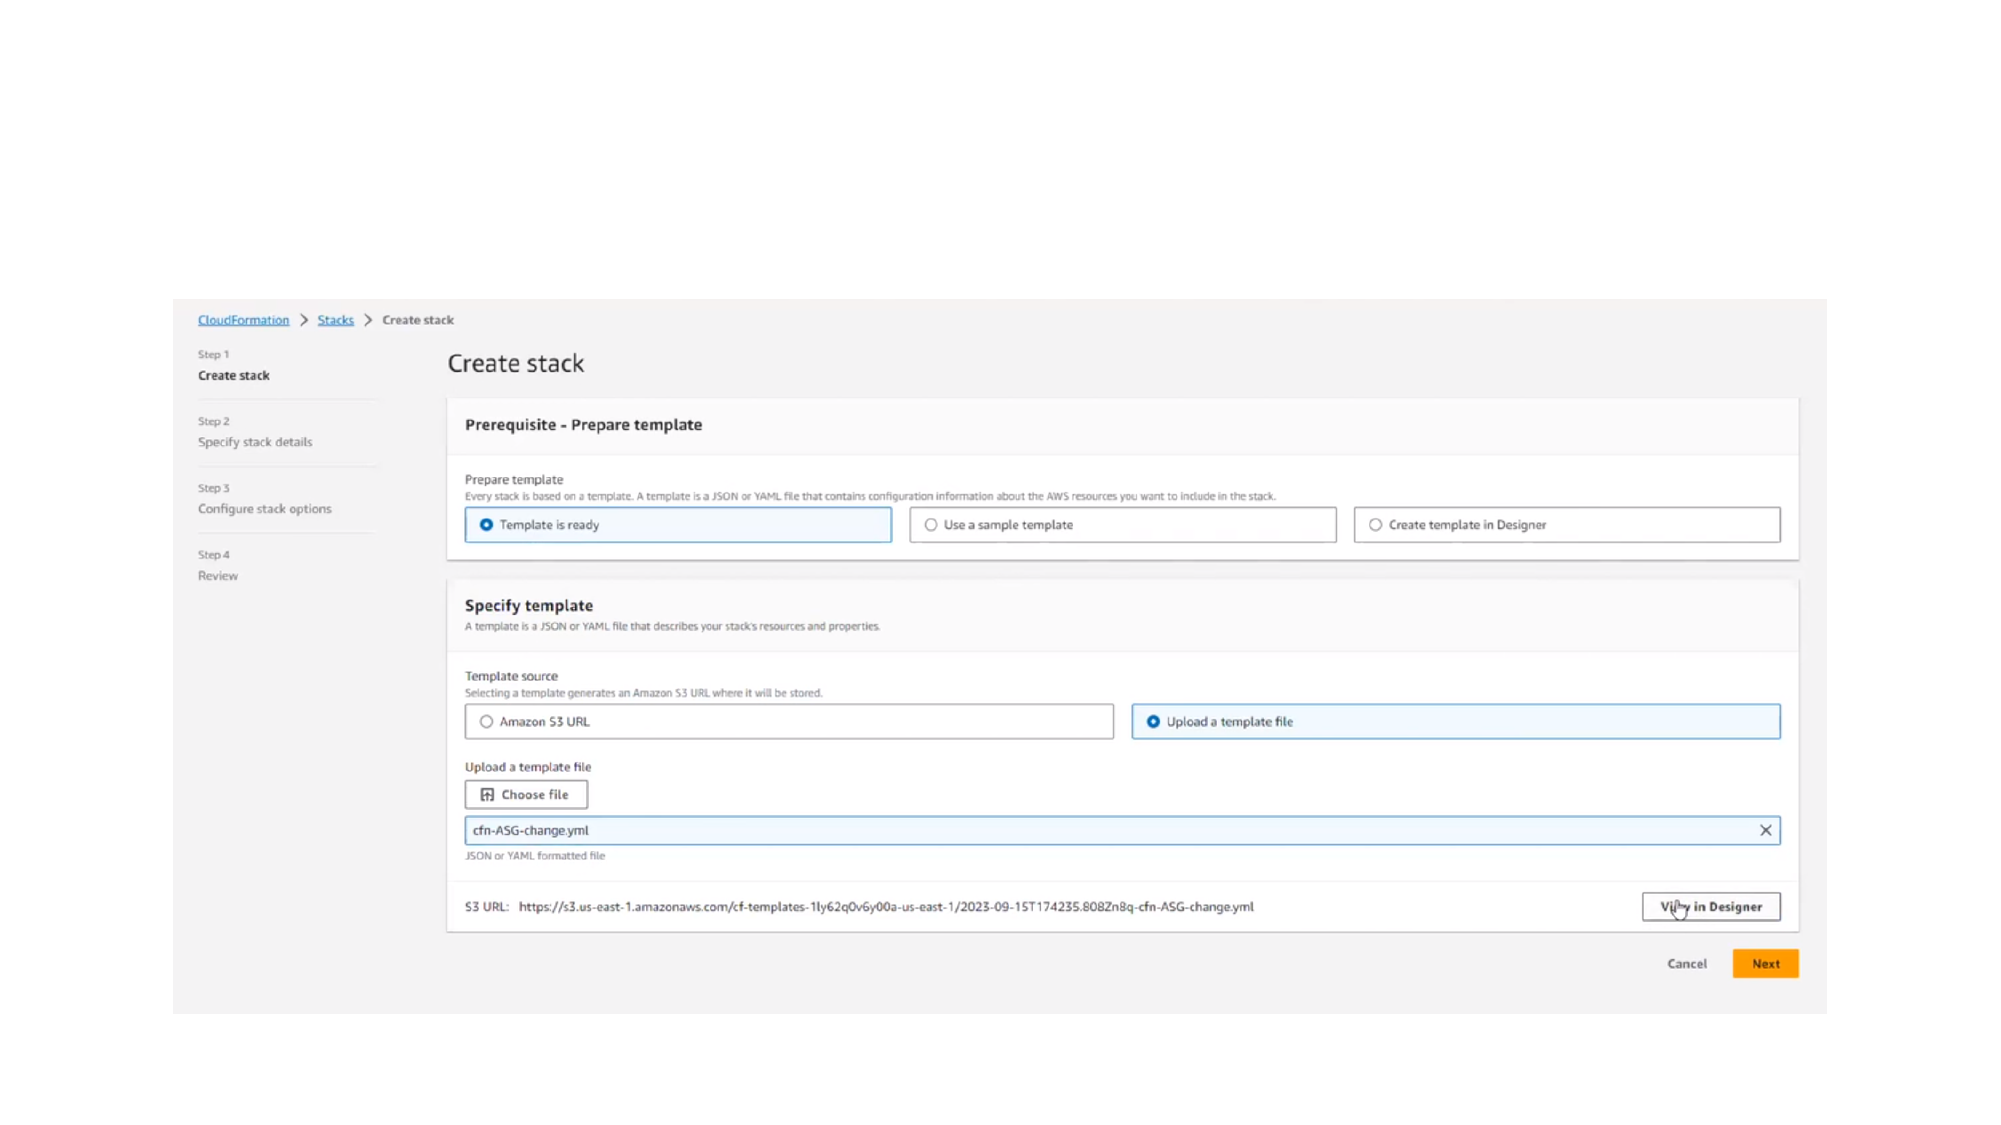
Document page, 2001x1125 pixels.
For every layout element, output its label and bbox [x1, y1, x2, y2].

list [173, 299, 1827, 1014]
